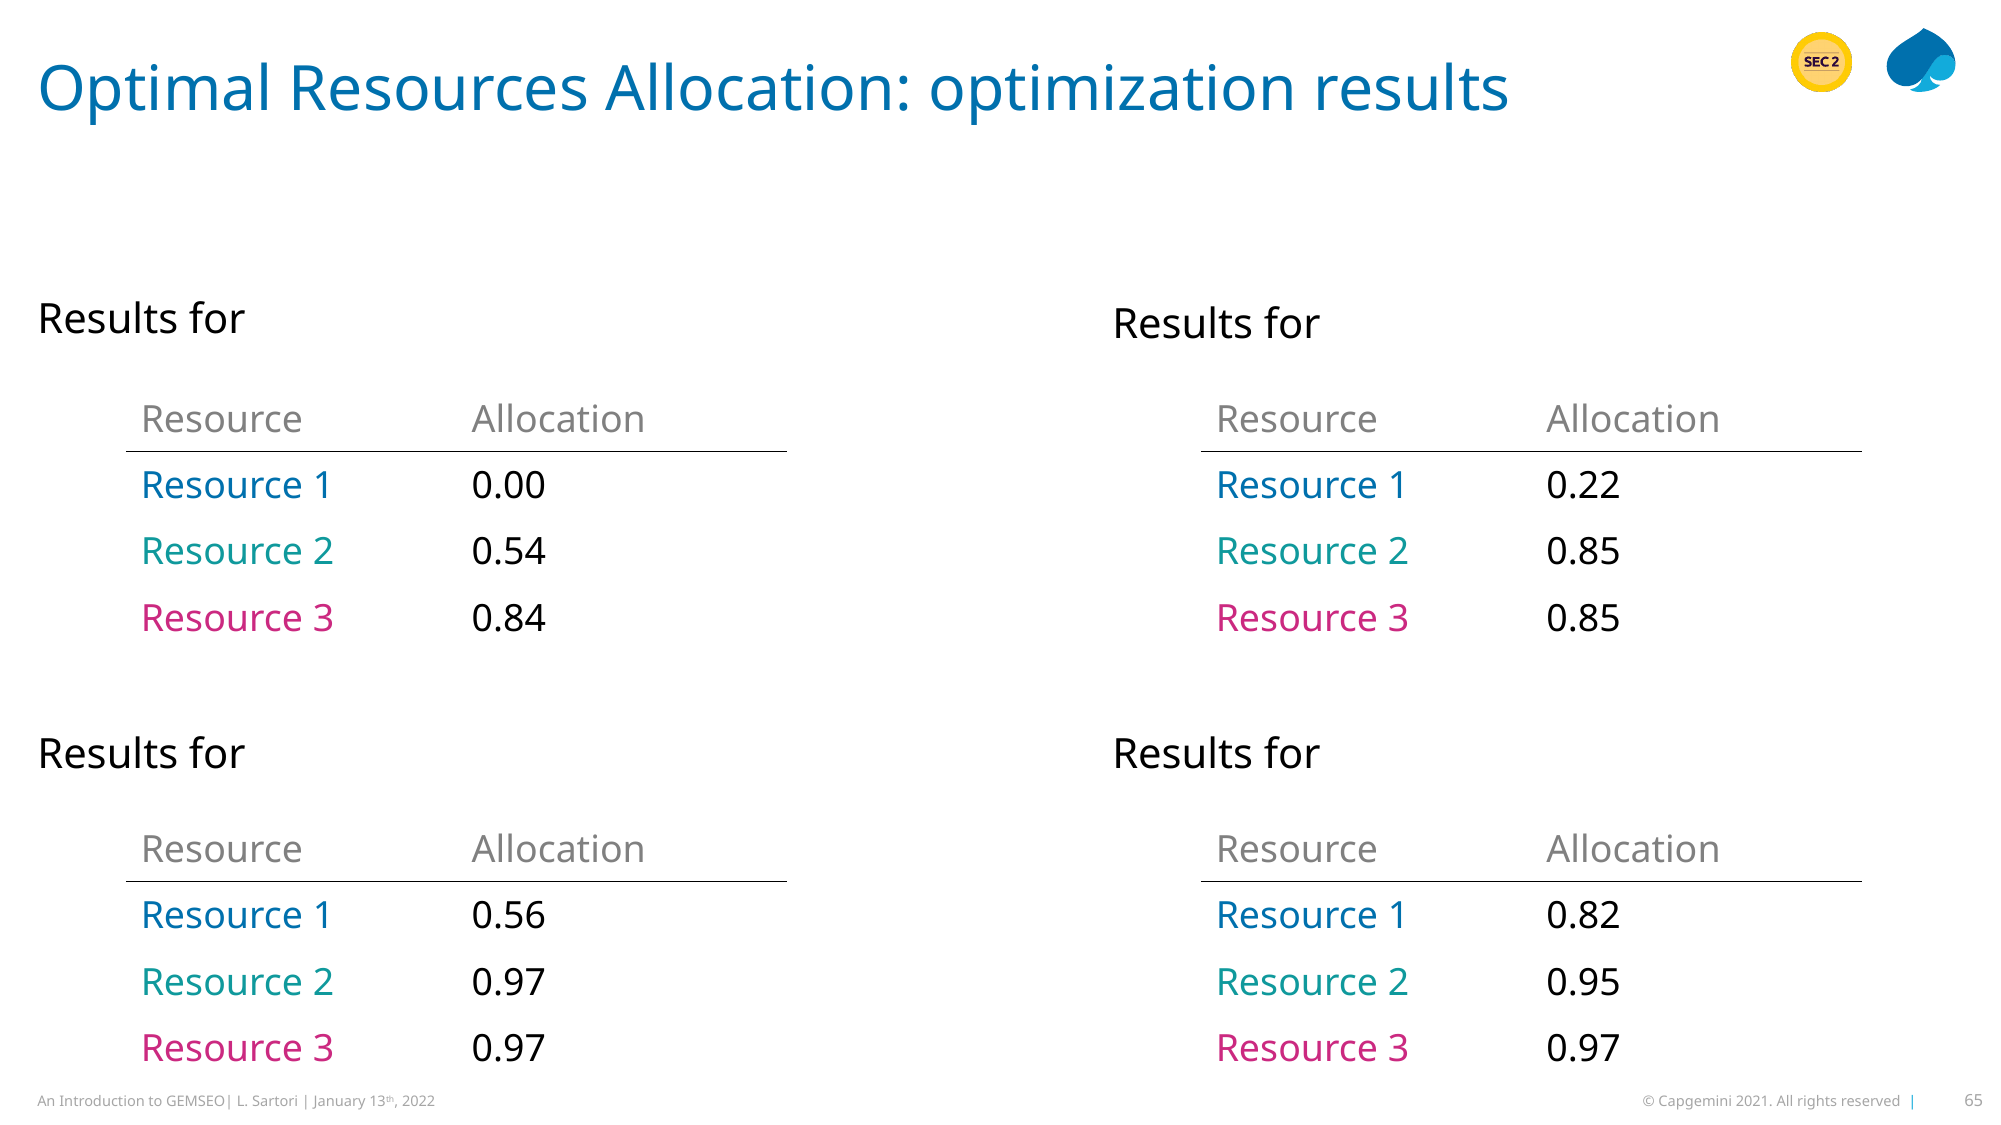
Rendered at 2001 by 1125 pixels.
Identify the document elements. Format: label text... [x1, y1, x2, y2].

table_cell Resource 3 [126, 1014, 457, 1080]
table_cell 0.82 [1532, 882, 1862, 948]
title Optimal Resources Allocation: optimization results [37, 0, 1863, 182]
table_cell Resource 1 [1201, 882, 1532, 948]
table_cell 0.97 [457, 1014, 787, 1080]
table_cell 0.95 [1532, 948, 1862, 1014]
table_cell 0.00 [457, 452, 787, 517]
table_cell 0.85 [1532, 517, 1862, 584]
table_header Resource [1201, 815, 1532, 881]
table_cell Resource 1 [1201, 452, 1532, 517]
table_header Allocation [1532, 385, 1862, 451]
table_header Allocation [1532, 815, 1862, 881]
table_cell Resource 2 [126, 517, 457, 584]
table_cell Resource 3 [1201, 584, 1532, 650]
table_header Resource [126, 815, 457, 881]
table_cell Resource 1 [126, 452, 457, 517]
table_cell Resource 3 [126, 584, 457, 650]
table_cell 0.22 [1532, 452, 1862, 517]
table_cell 0.84 [457, 584, 787, 650]
table_cell Resource 2 [1201, 948, 1532, 1014]
table_cell Resource 2 [1201, 517, 1532, 584]
table_cell 0.56 [457, 882, 787, 948]
table_cell Resource 3 [1201, 1014, 1532, 1080]
table_header Resource [126, 385, 457, 451]
table_header Resource [1201, 385, 1532, 451]
table_cell 0.54 [457, 517, 787, 584]
table_cell Resource 1 [126, 882, 457, 948]
table_header Allocation [457, 815, 787, 881]
table_cell 0.85 [1532, 584, 1862, 650]
table_header Allocation [457, 385, 787, 451]
table_cell Resource 2 [126, 948, 457, 1014]
table_cell 0.97 [457, 948, 787, 1014]
table_cell 0.97 [1532, 1014, 1862, 1080]
